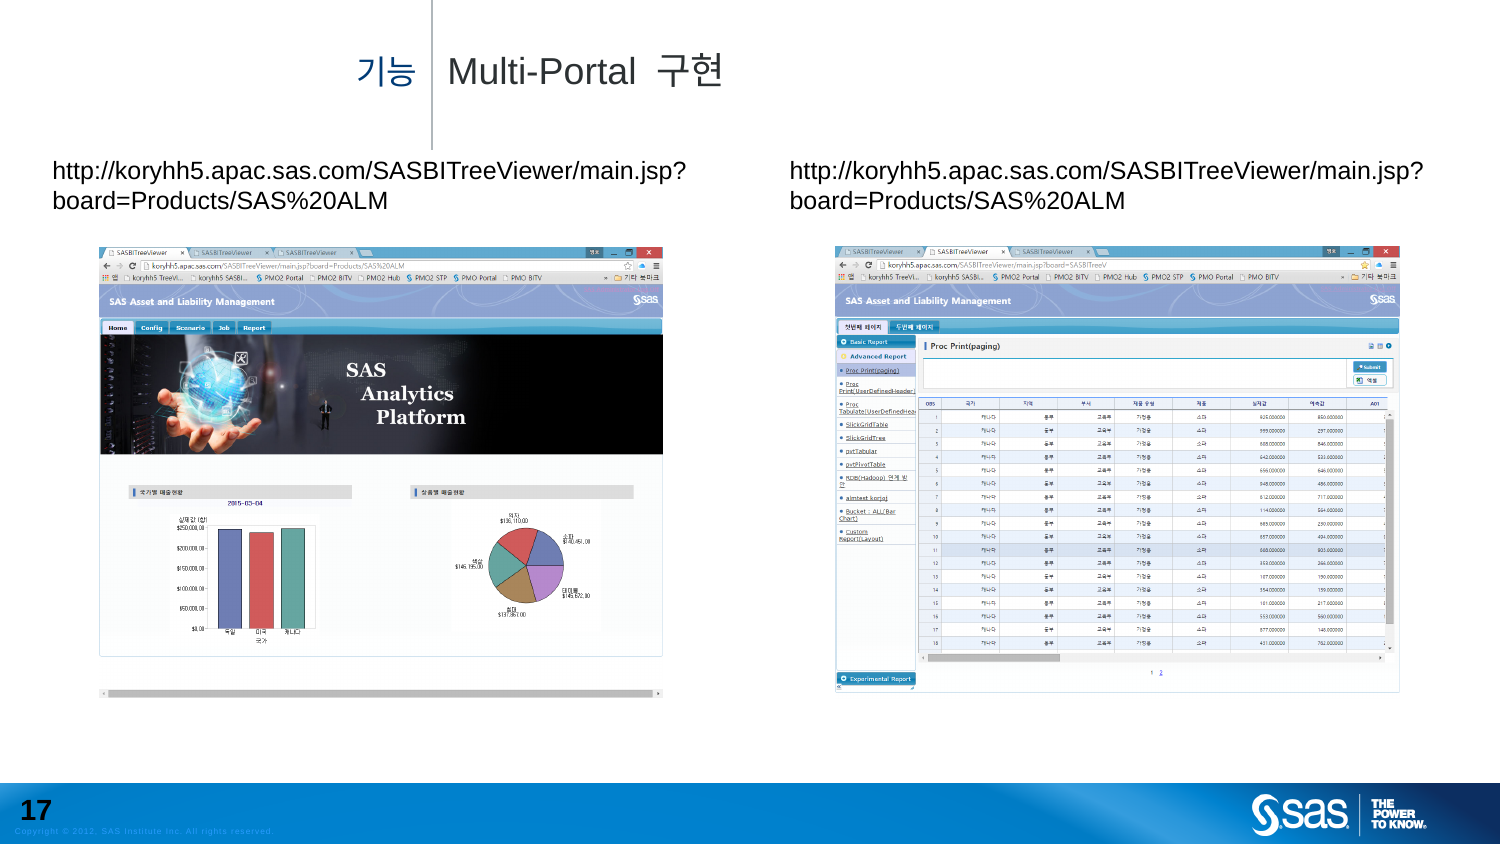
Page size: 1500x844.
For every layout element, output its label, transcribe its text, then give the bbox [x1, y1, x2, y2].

text_box http://koryhh5.apac.sas.com/SASBITreeViewer/main.jsp?board=Products/SAS%20ALM [774, 146, 1450, 222]
picture [0, 783, 1500, 844]
picture [99, 247, 663, 698]
picture [835, 246, 1401, 699]
text_box http://koryhh5.apac.sas.com/SASBITreeViewer/main.jsp?board=Products/SAS%20ALM [37, 146, 713, 222]
title 기능 [19, 43, 432, 99]
list Multi-Portal 구현 [432, 39, 1488, 100]
